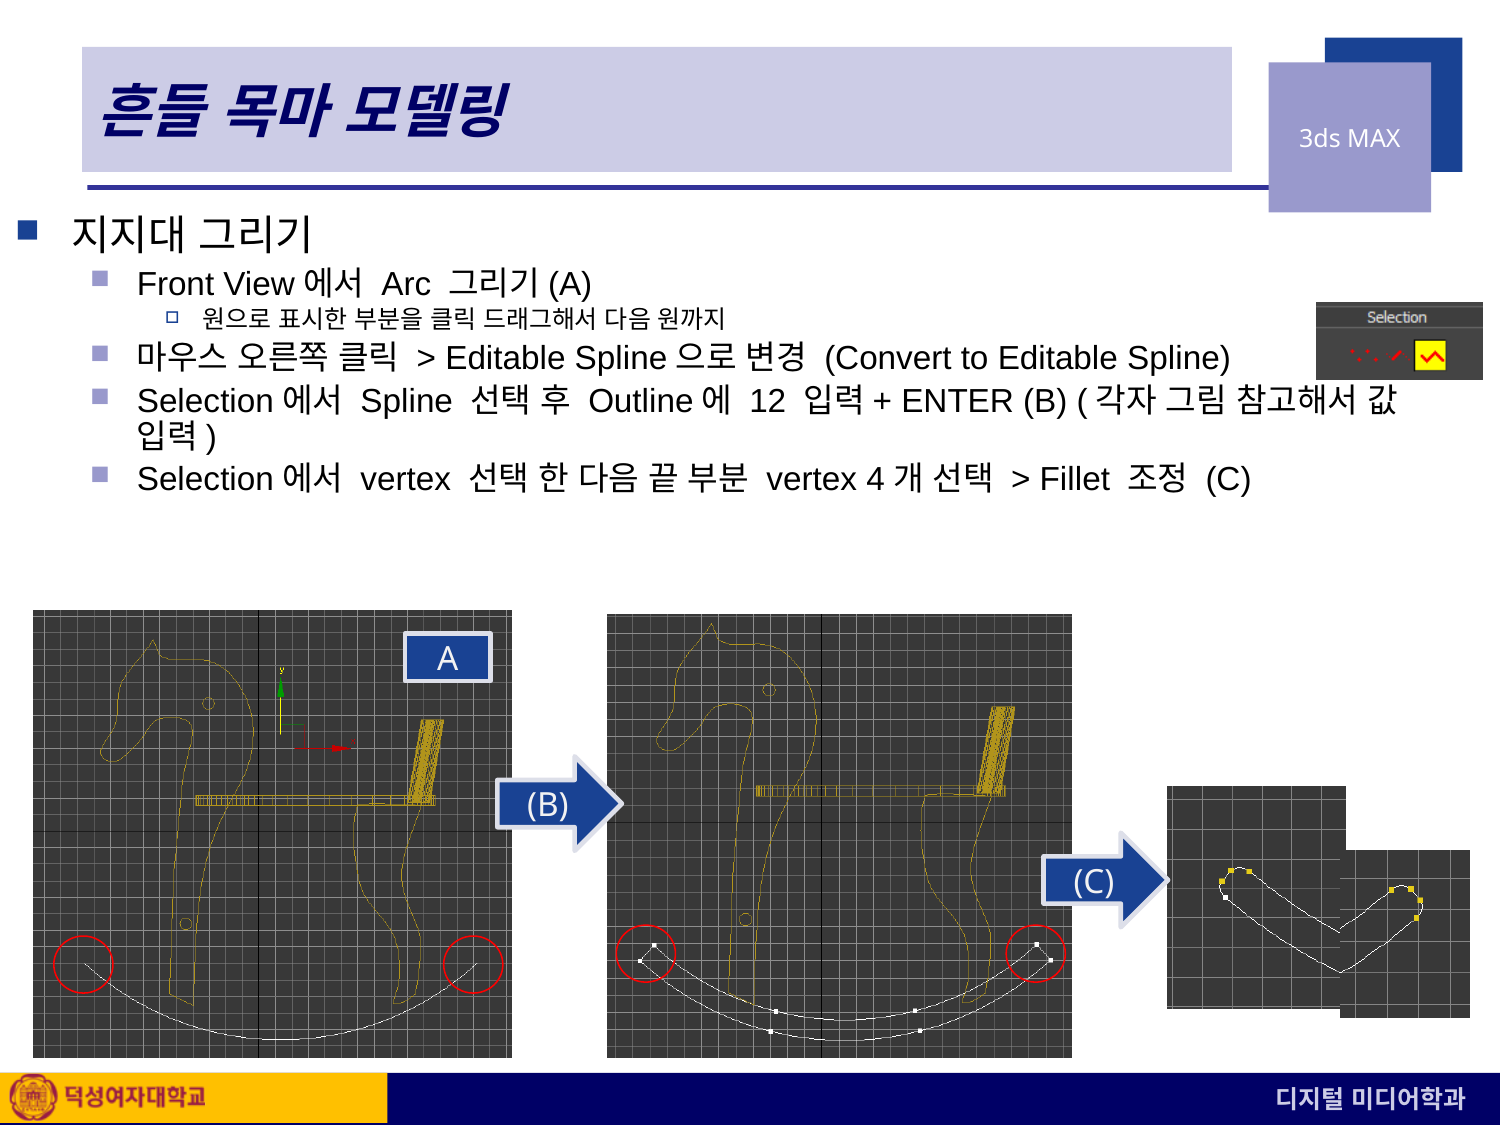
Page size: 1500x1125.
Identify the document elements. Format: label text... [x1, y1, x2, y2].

picture [0, 610, 512, 1125]
title 흔들 목마 모델링 [81, 46, 1233, 148]
text_box (B) [518, 756, 602, 851]
text_box (C) [1076, 832, 1162, 928]
picture [607, 614, 1072, 1058]
text_box 지지대 그리기 Front View에서 Arc 그리기(A) 원으로 표시한 부분을 클릭 드래그해서 다음 원까지 마우스 오른쪽 클릭 > Editable Spline으로 변경 (Convert to Editable Spline) Selection에서 Spline 선택 후 Outline에 12 입력+ ENTER (B) (각자 그림 참고해서 값 입력) Selection에서 vertex 선택 한 다음 끝 부분 vertex 4개 선택 > Fillet 조정 (C) [0, 148, 1483, 978]
picture [1167, 786, 1470, 1018]
picture [1316, 302, 1483, 380]
